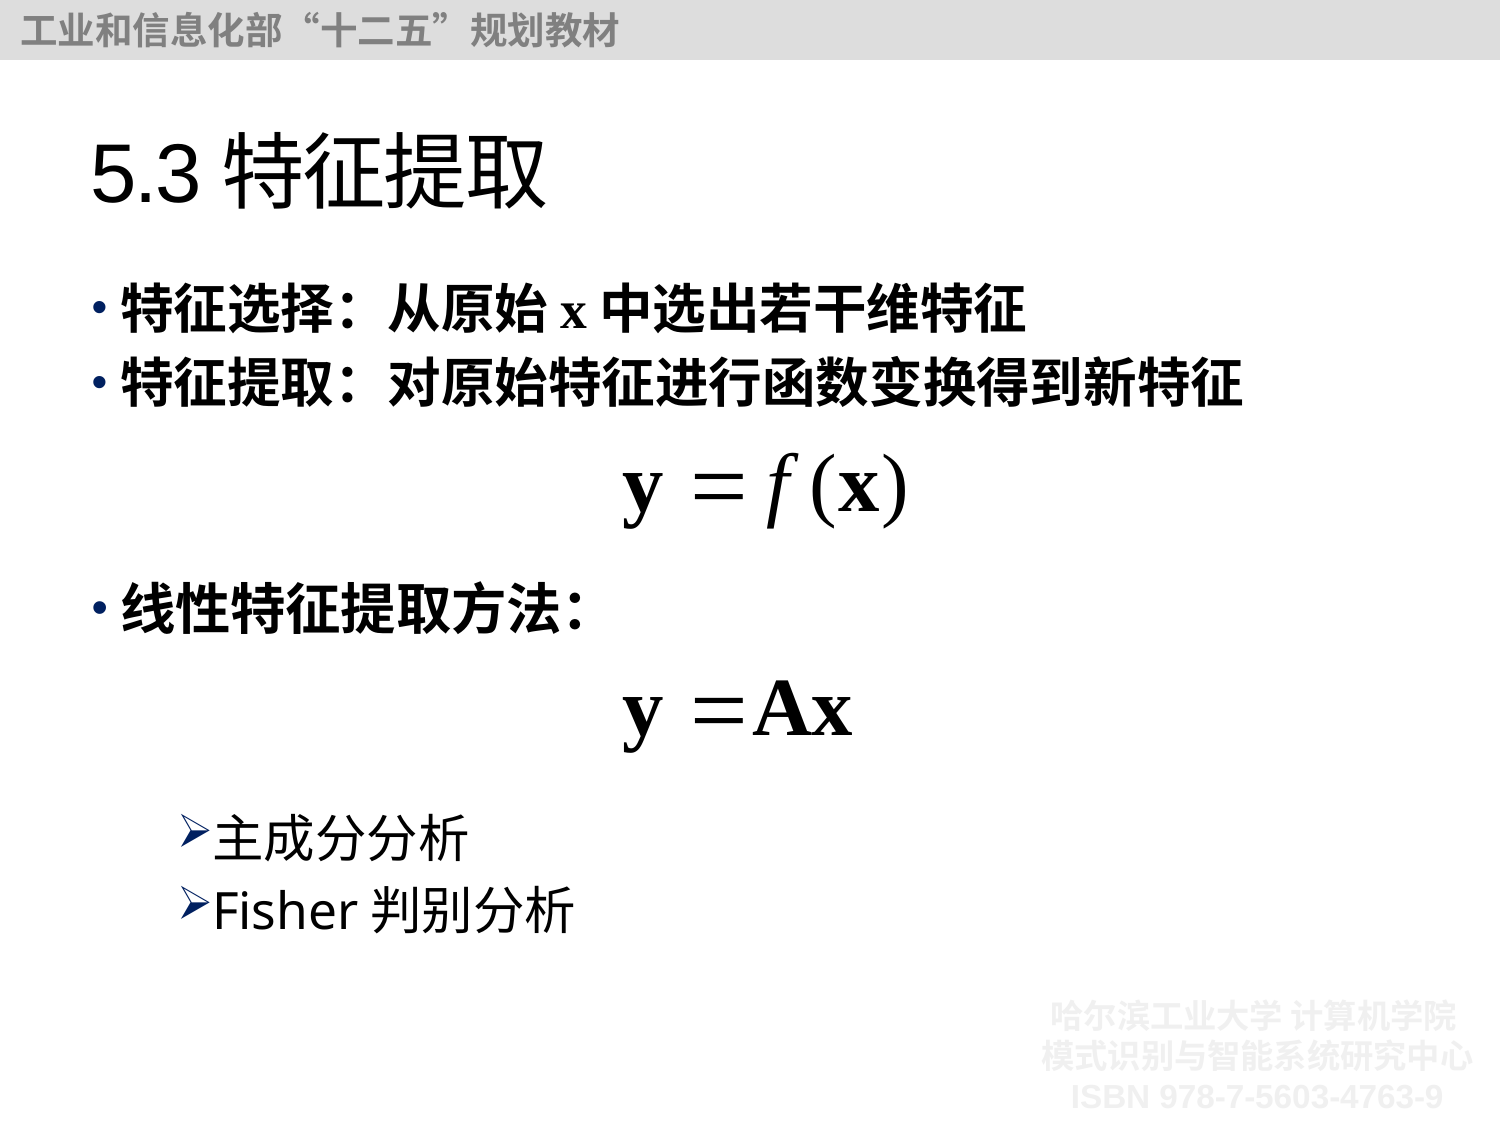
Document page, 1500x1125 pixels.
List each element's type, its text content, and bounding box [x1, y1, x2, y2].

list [607, 432, 924, 551]
list 特征选择：从原始x中选出若干维特征 特征提取：对原始特征进行函数变换得到新特征 线性特征提取方法： 主成分分析 Fisher判别分析 [76, 267, 1355, 953]
title 5.3特征提取 [75, 87, 1425, 250]
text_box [607, 656, 869, 776]
